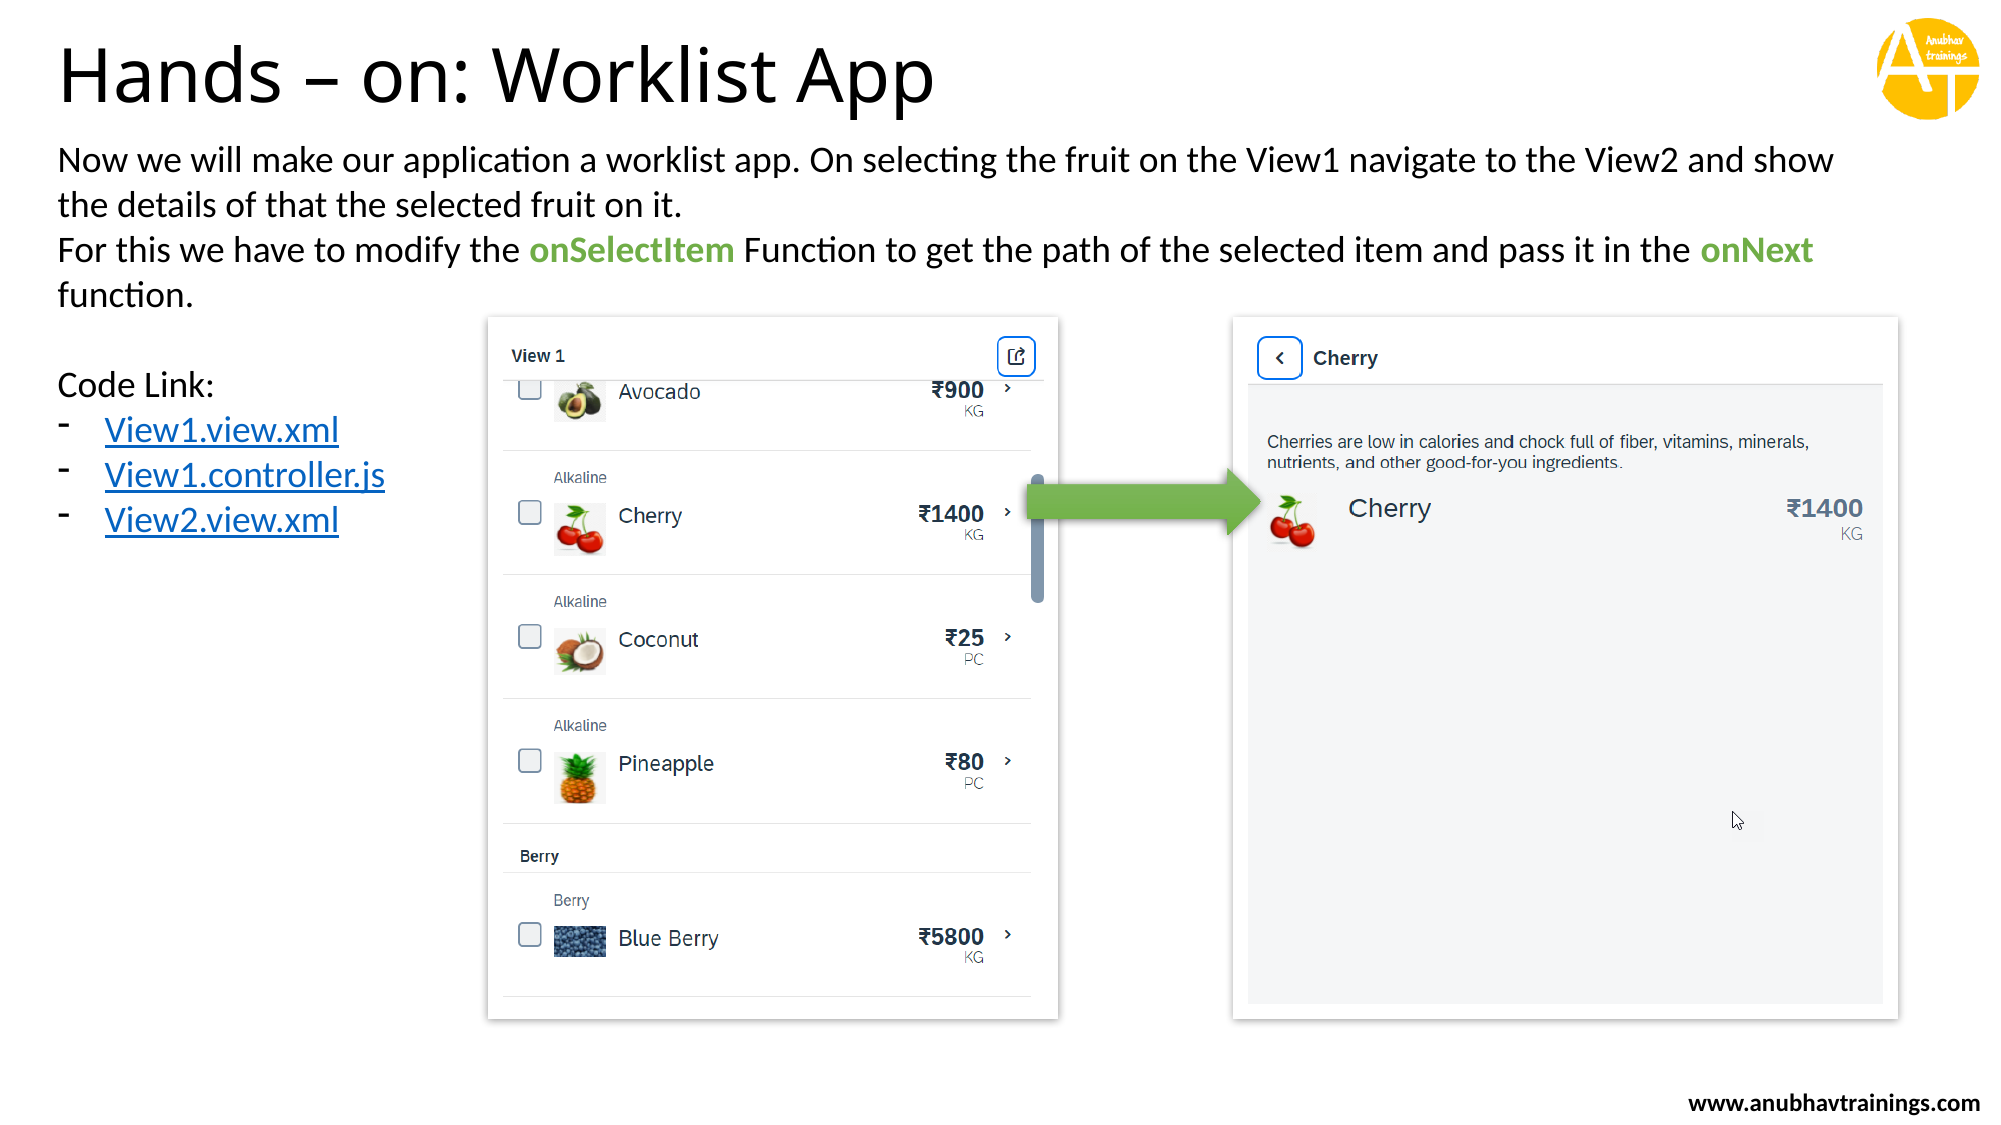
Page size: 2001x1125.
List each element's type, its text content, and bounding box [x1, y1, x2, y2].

text_box Now we will make our application a worklist app. On selecting the fruit on the View1 navigate to the View2 and show the details of that the selected fruit on it. For this we have to modify the onSelectItem Function to get the path of the selected item and pass it in the onNext function. Code Link: View1.view.xml View1.controller.js View2.view.xml [42, 127, 1874, 548]
picture [1866, 11, 1985, 128]
picture [502, 331, 1044, 1005]
text_box [1044, 467, 1247, 536]
footer www.anubhavtrainings.com [1669, 1089, 2000, 1114]
picture [1247, 331, 1884, 1005]
text_box Hands – on: Worklist App [42, 30, 1866, 127]
